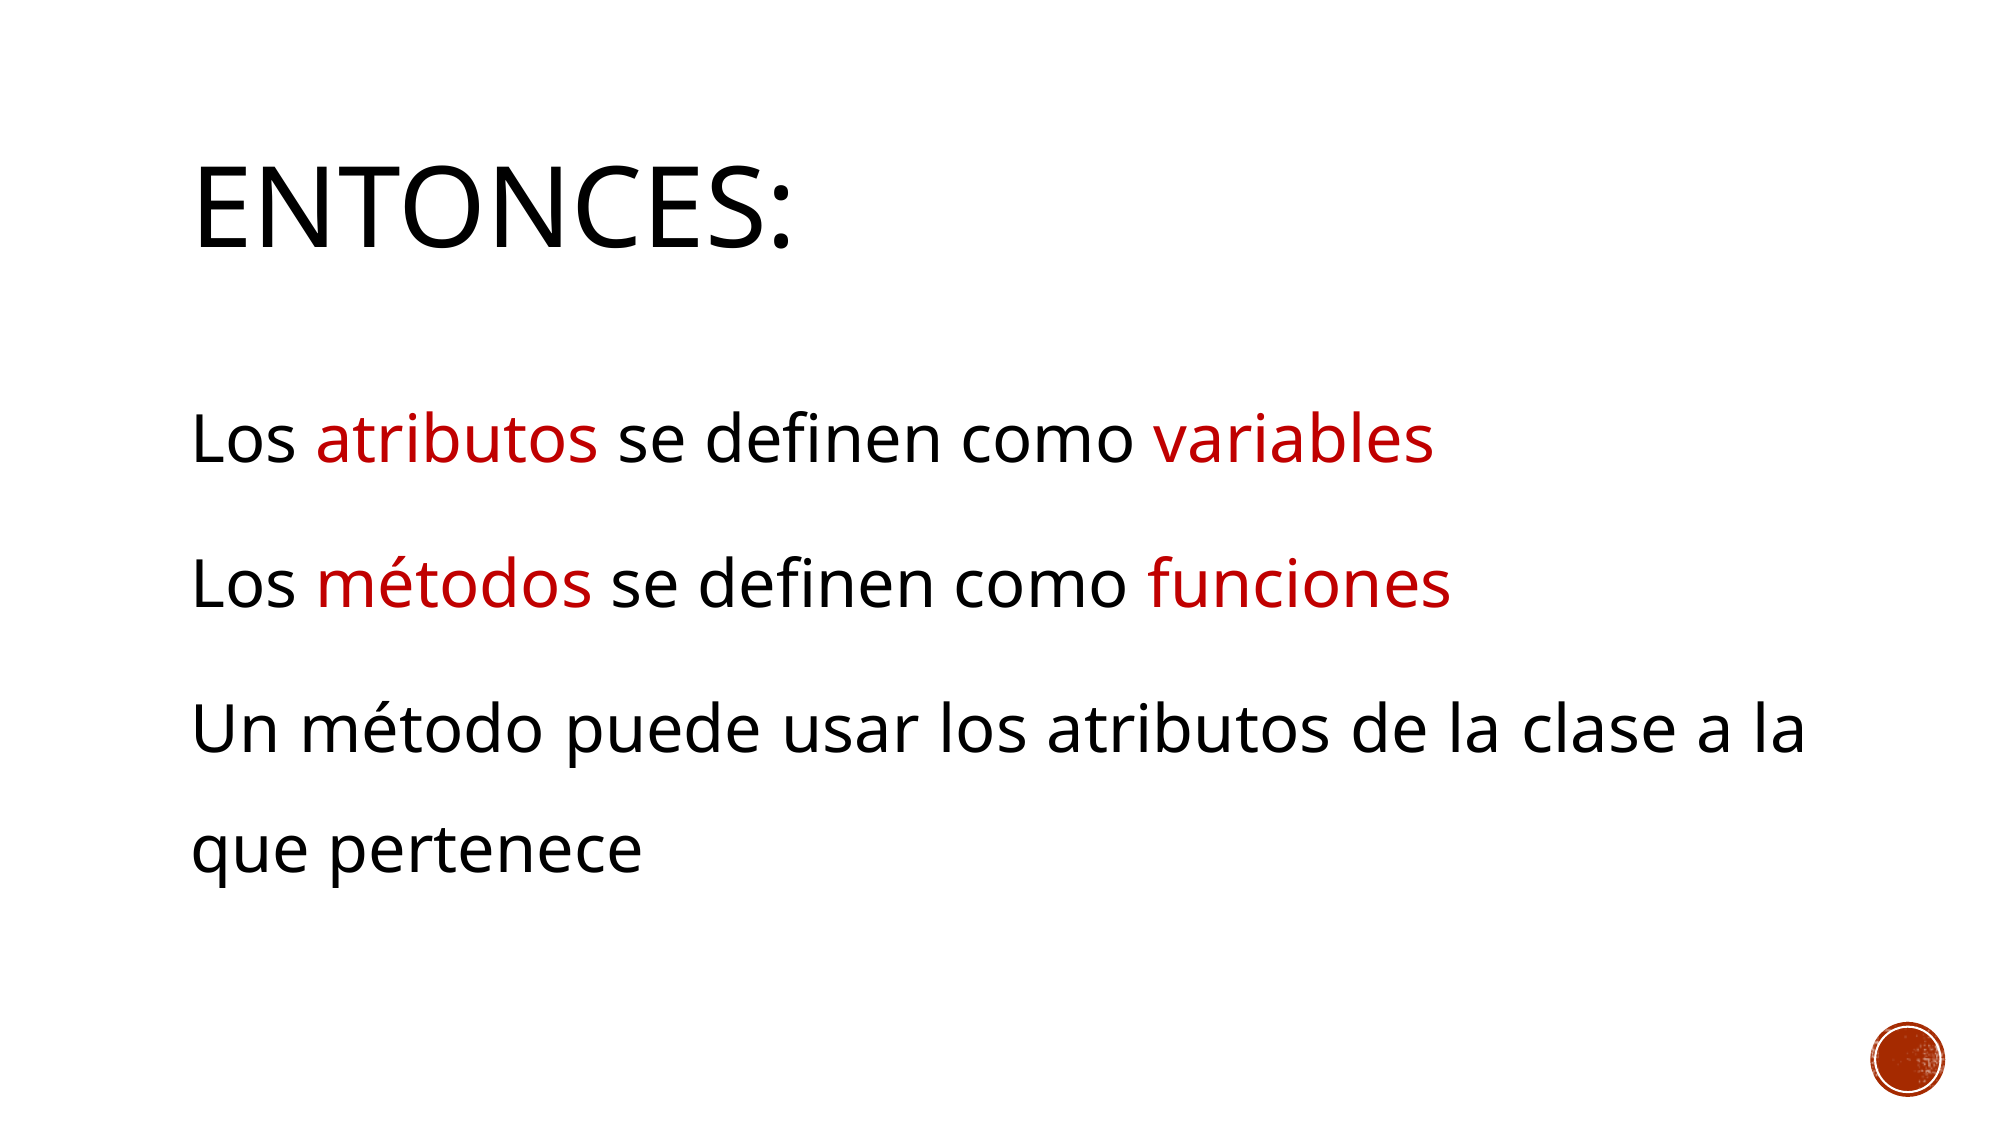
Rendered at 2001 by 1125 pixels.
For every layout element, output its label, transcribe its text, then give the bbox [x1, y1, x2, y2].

list Los atributos se definen como variables Los métodos se definen como funciones Un método puede usar los atributos de la clase a la que pertenece [175, 348, 1826, 964]
title Entonces: [175, 79, 1826, 344]
